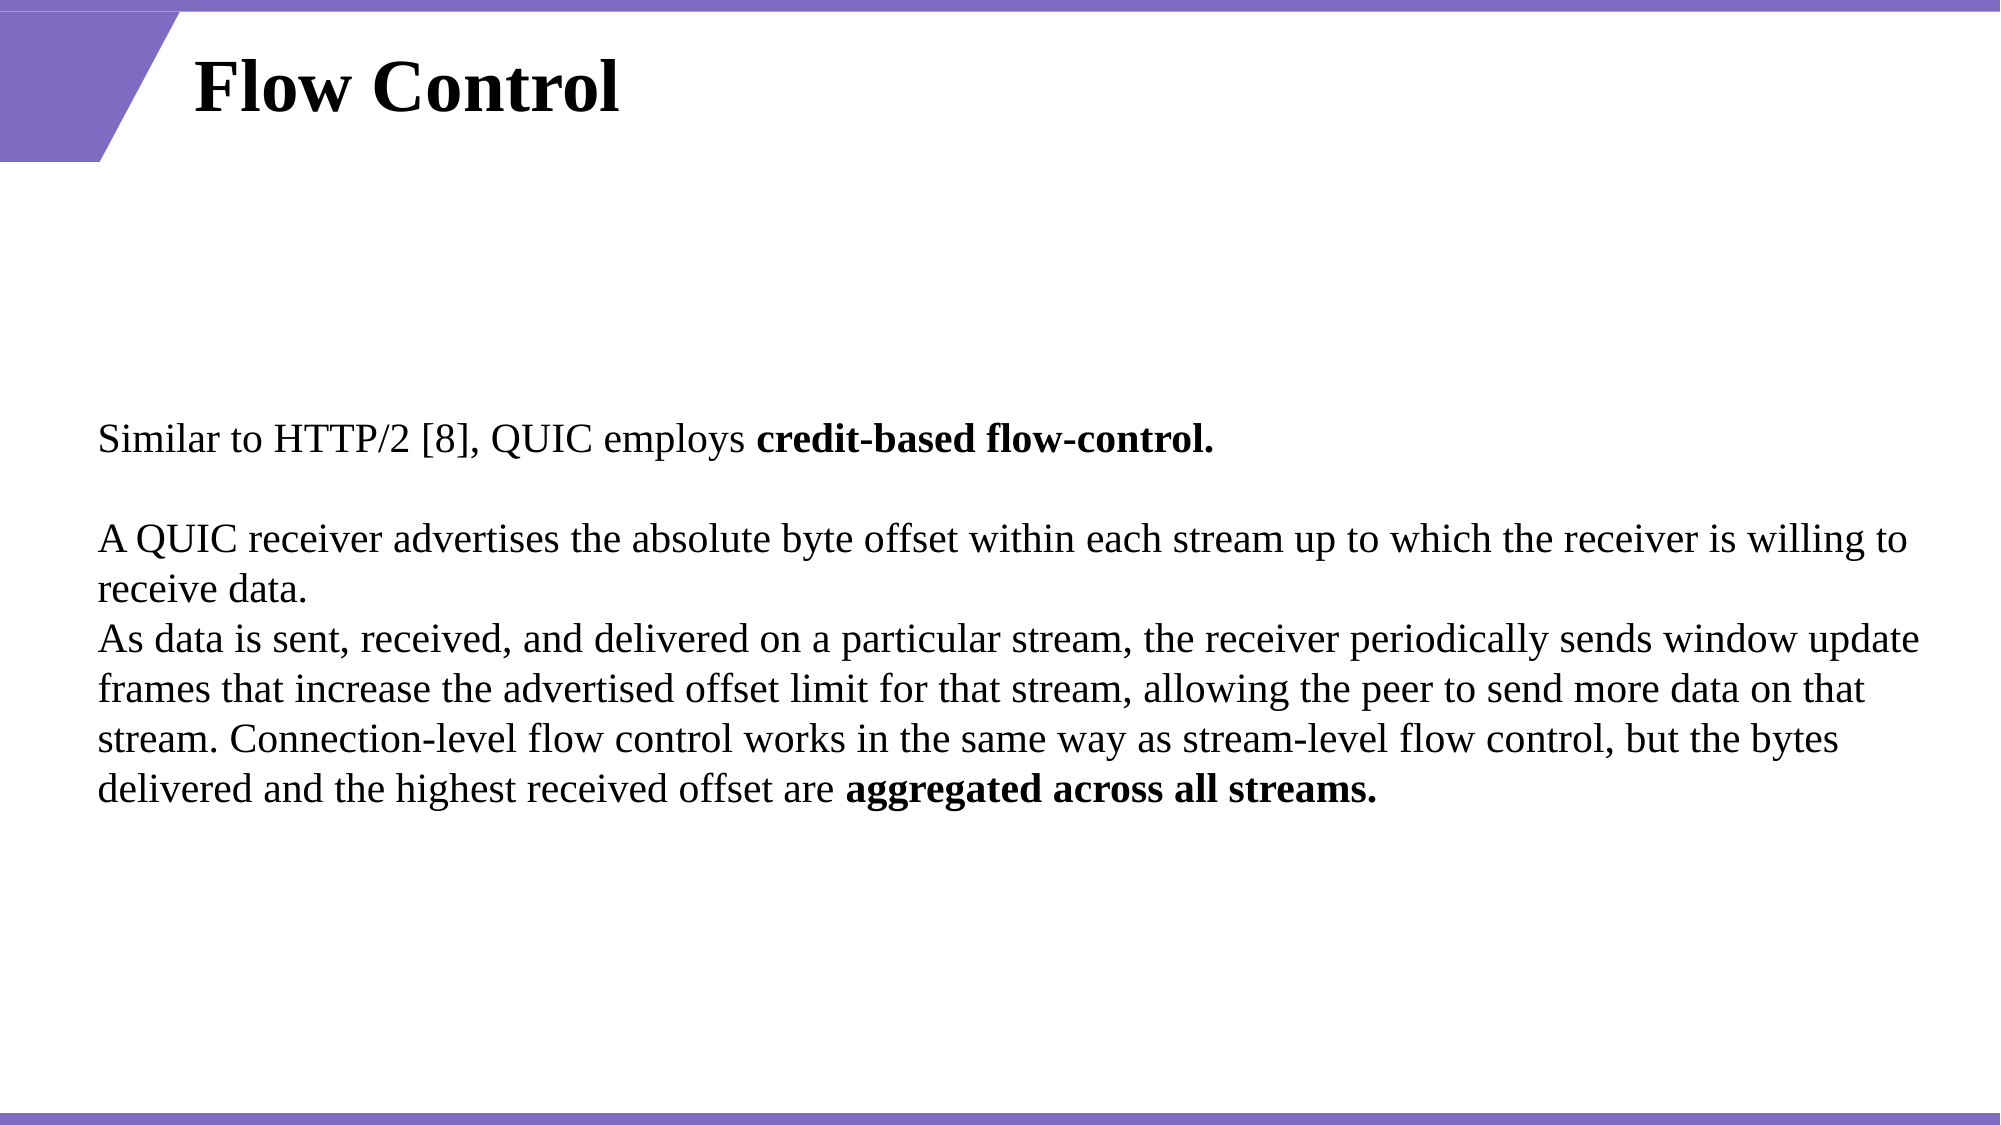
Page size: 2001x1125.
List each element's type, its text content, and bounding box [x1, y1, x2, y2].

text_box Similar to HTTP/2 [8], QUIC employs credit-based flow-control. A QUIC receiver advertises the absolute byte offset within each stream up to which the receiver is willing to receive data. As data is sent, received, and delivered on a particular stream, the receiver periodically sends window update frames that increase the advertised offset limit for that stream, allowing the peer to send more data on that stream. Connection-level flow control works in the same way as stream-level flow control, but the bytes delivered and the highest received offset are aggregated across all streams. [82, 403, 1960, 819]
title Flow Control [179, 11, 1863, 162]
